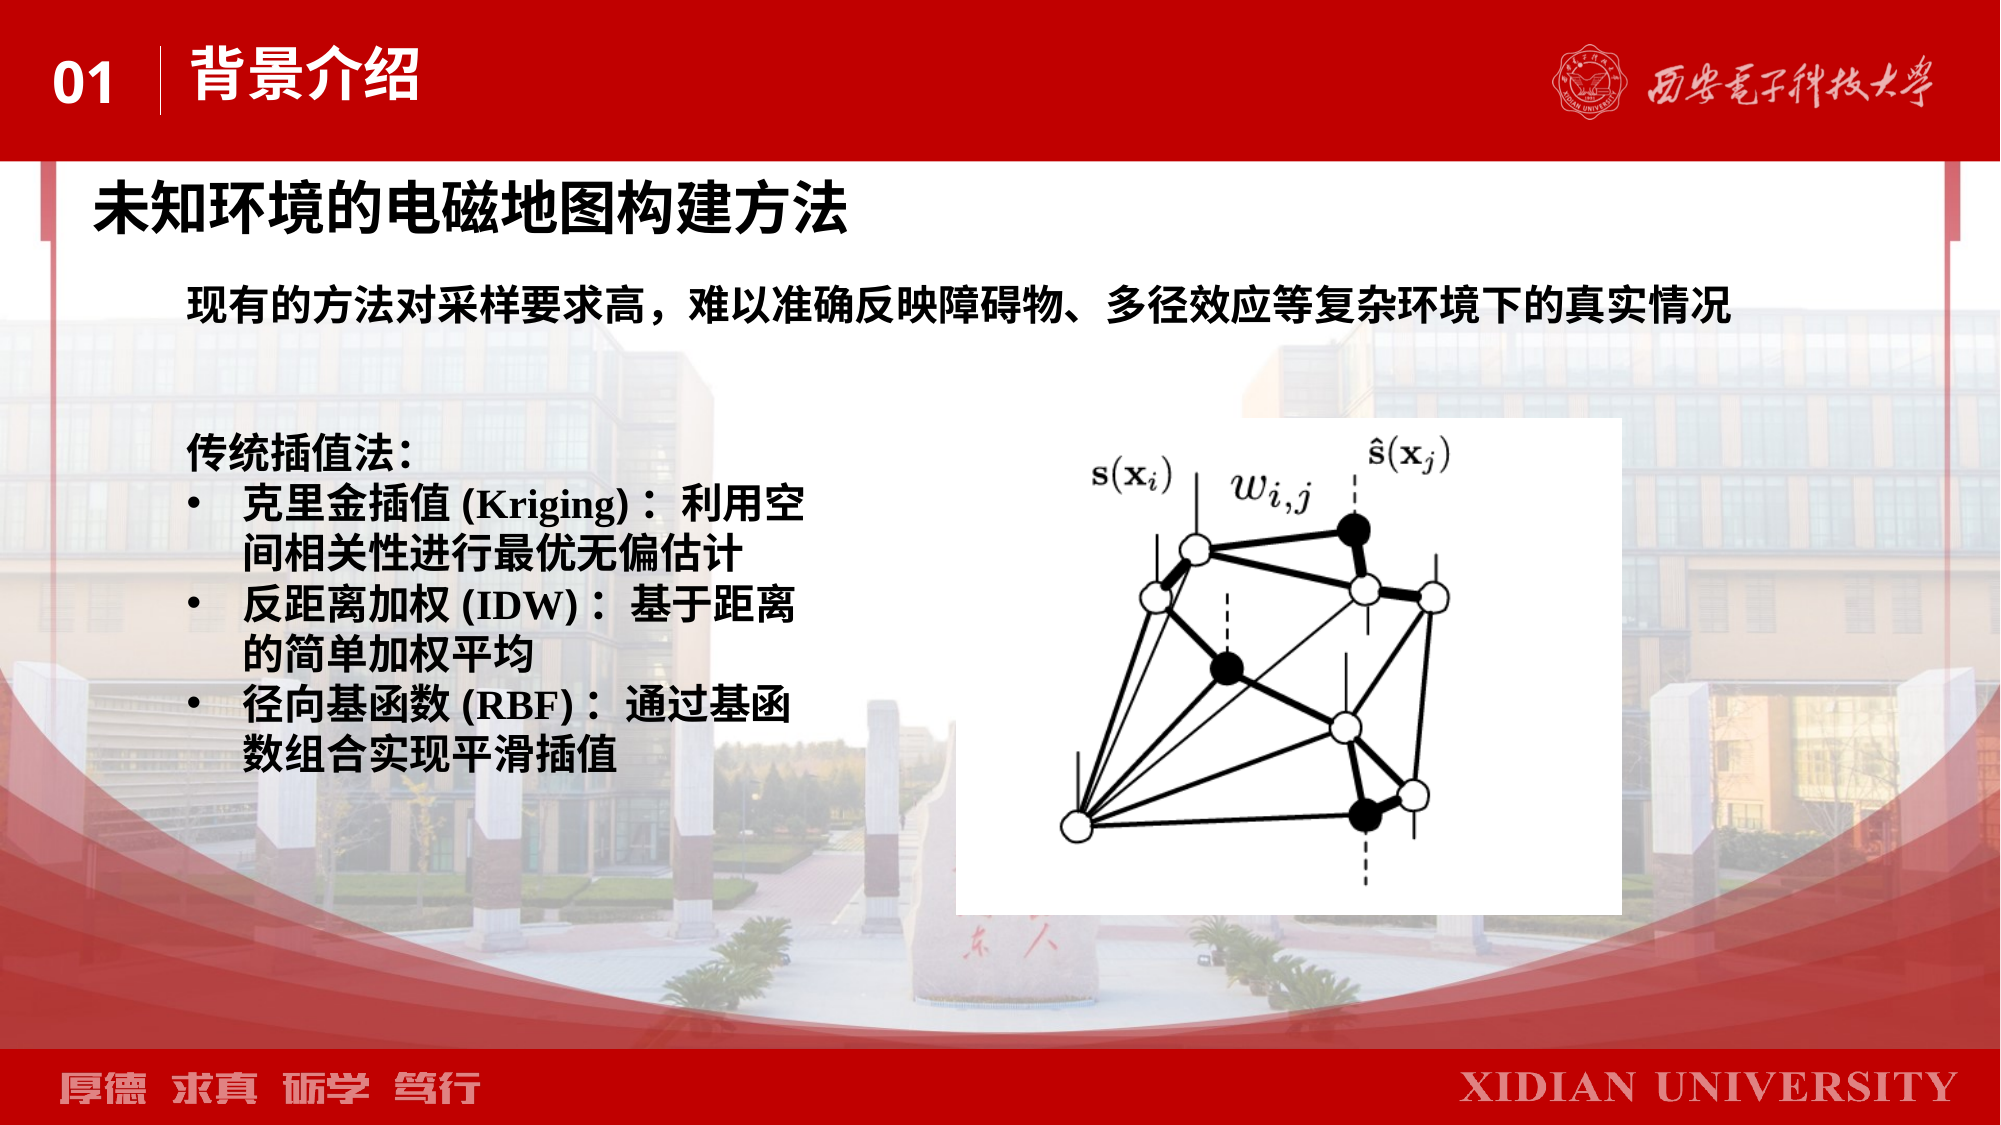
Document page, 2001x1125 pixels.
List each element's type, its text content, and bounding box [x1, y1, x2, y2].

picture [1459, 1071, 1958, 1102]
text_box 传统插值法： 克里金插值(Kriging)：利用空间相关性进行最优无偏估计 反距离加权(IDW)：基于距离的简单加权平均 径向基函数(RBF)：通过基函数组合实现平滑插值 [171, 419, 837, 785]
text_box 未知环境的电磁地图构建方法 [77, 163, 957, 284]
text_box 背景介绍 [174, 29, 437, 114]
picture [0, 0, 2001, 1125]
text_box [0, 0, 2000, 162]
picture [59, 1064, 483, 1117]
text_box [0, 1048, 2000, 1125]
text_box 现有的方法对采样要求高，难以准确反映障碍物、多径效应等复杂环境下的真实情况 [172, 270, 1845, 336]
text_box 01 [37, 37, 134, 123]
picture [1552, 44, 1933, 120]
